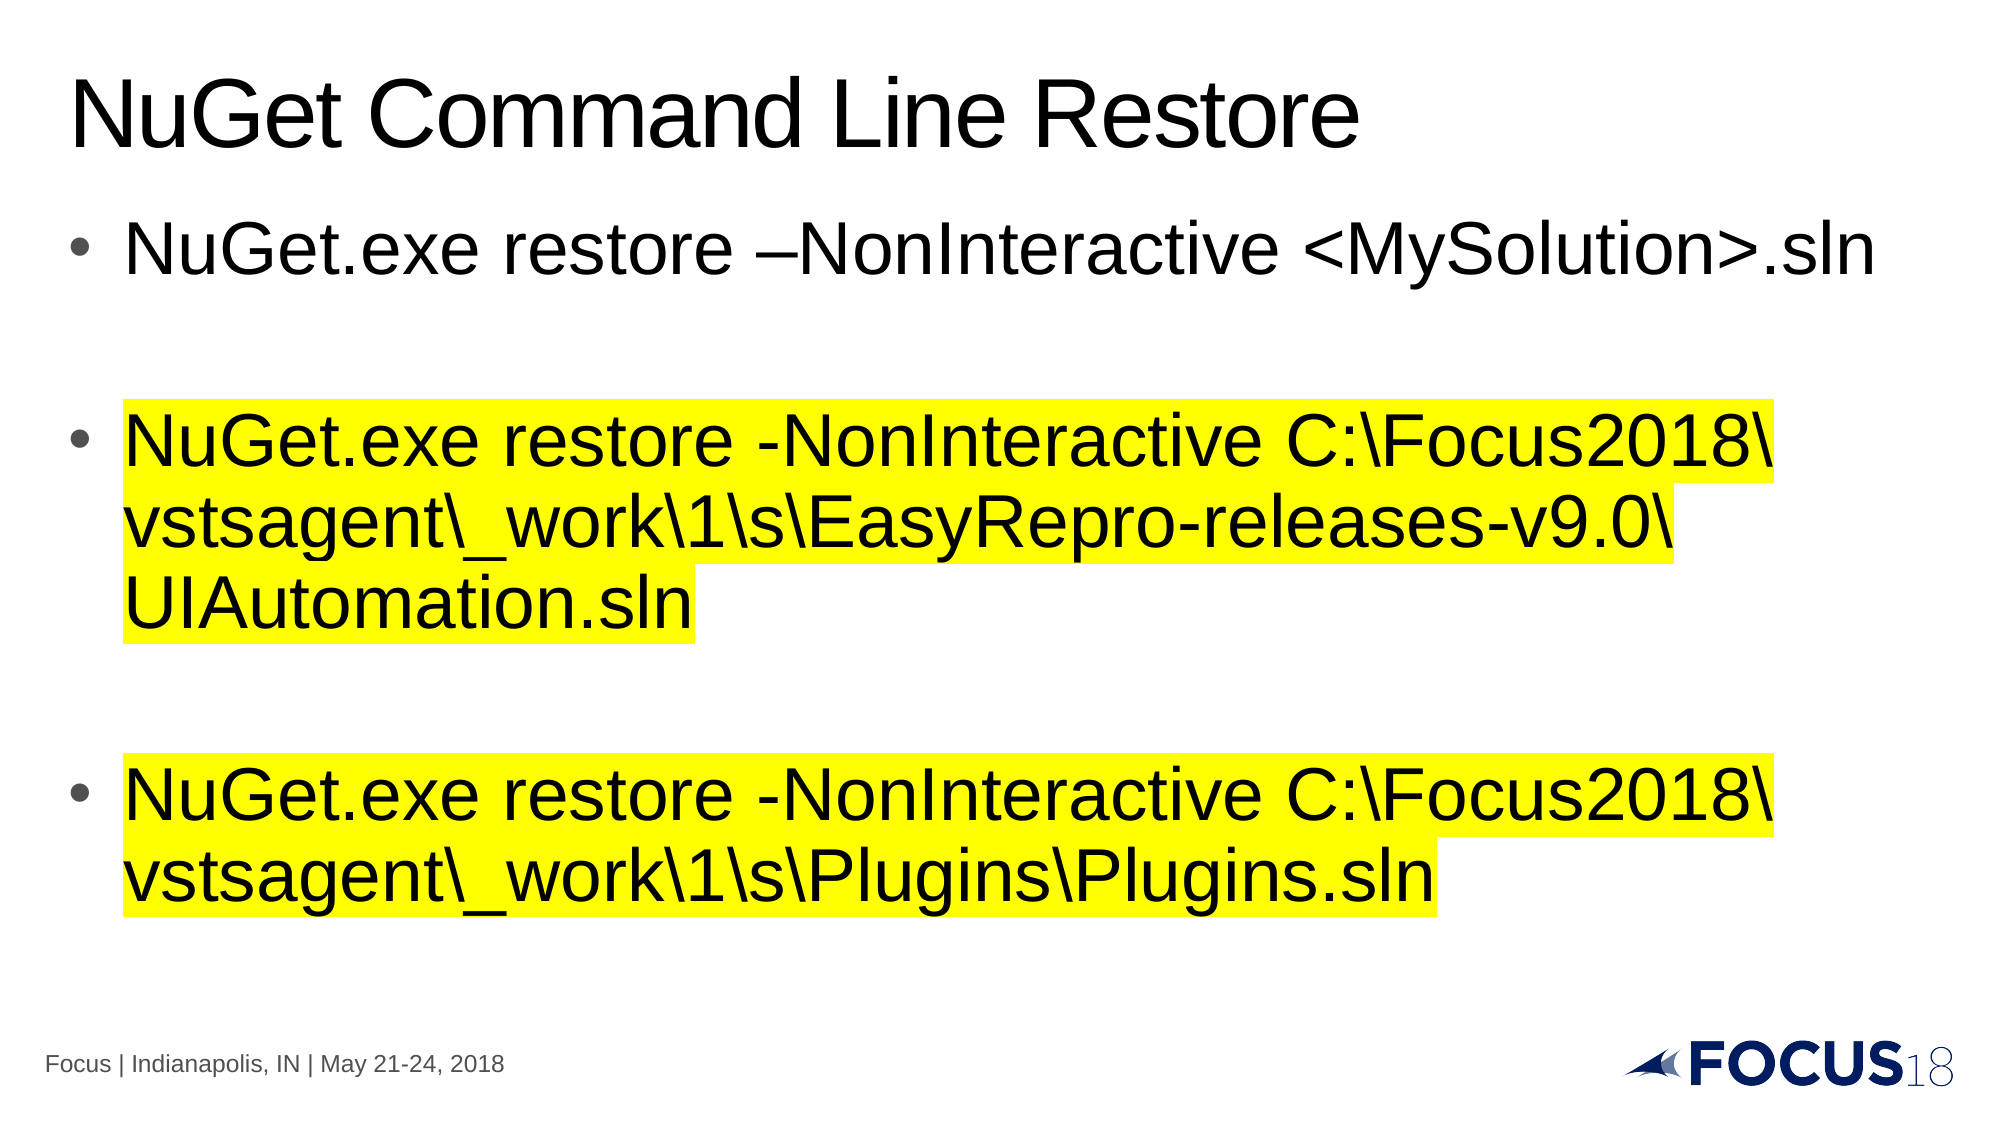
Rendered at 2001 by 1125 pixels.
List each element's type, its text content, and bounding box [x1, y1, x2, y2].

title NuGet Command Line Restore [44, 47, 1957, 196]
picture [1619, 1038, 1956, 1088]
list NuGet.exe restore –NonInteractive <MySolution>.sln NuGet.exe restore -NonInteractive C:\Focus2018\vstsagent\_work\1\s\EasyRepro-releases-v9.0\UIAutomation.sln NuGet.exe restore -NonInteractive C:\Focus2018\vstsagent\_work\1\s\Plugins\Plugins.sln [44, 196, 1956, 953]
